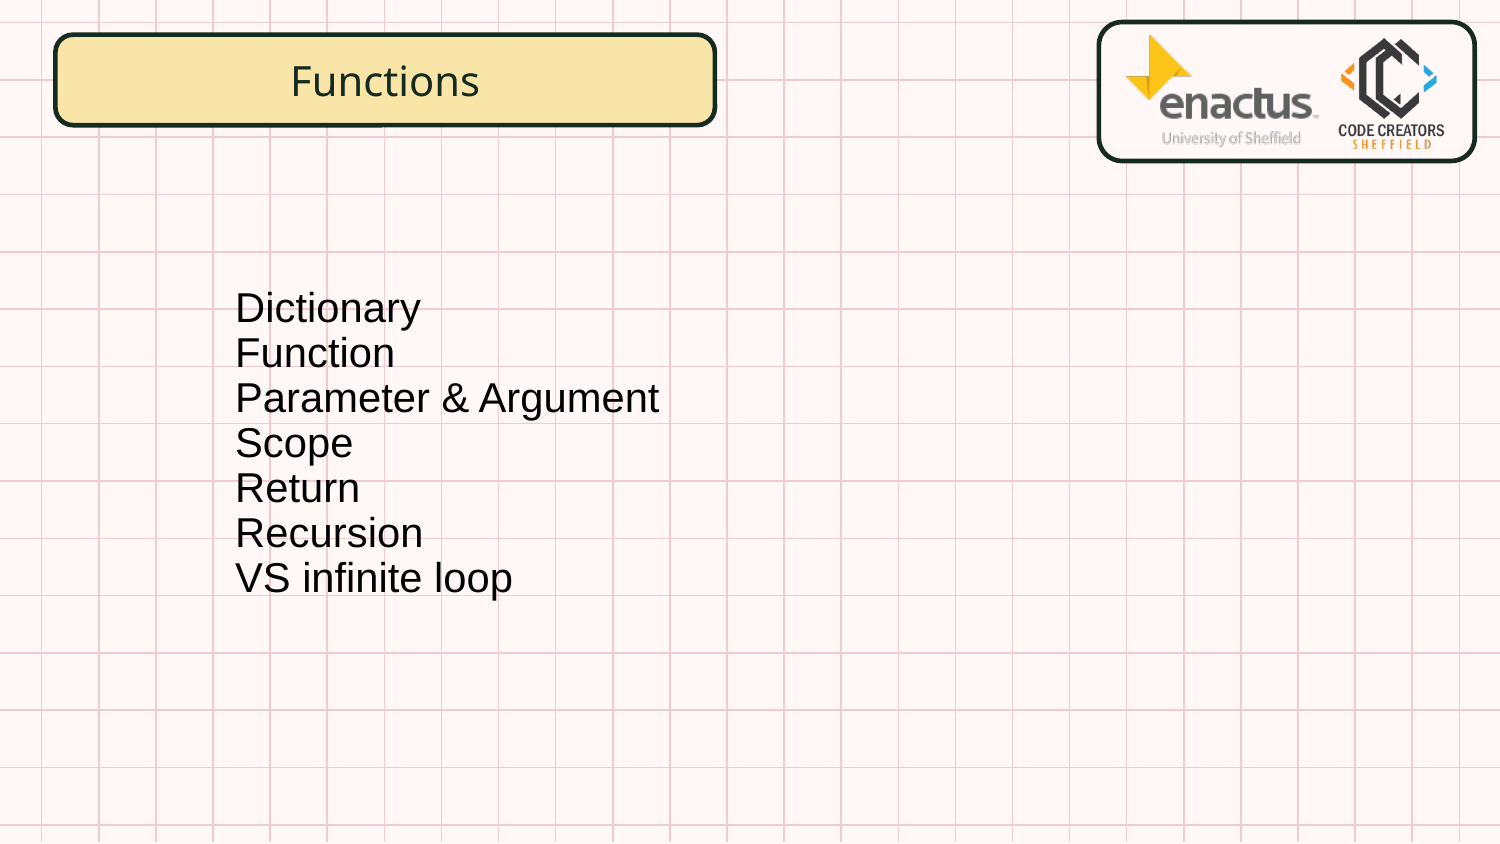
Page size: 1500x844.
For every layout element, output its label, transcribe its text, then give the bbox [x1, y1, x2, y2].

text_box Dictionary Function Parameter & Argument Scope Return Recursion VS infinite loop [201, 279, 953, 610]
text_box Functions [55, 34, 715, 126]
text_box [1098, 21, 1475, 162]
